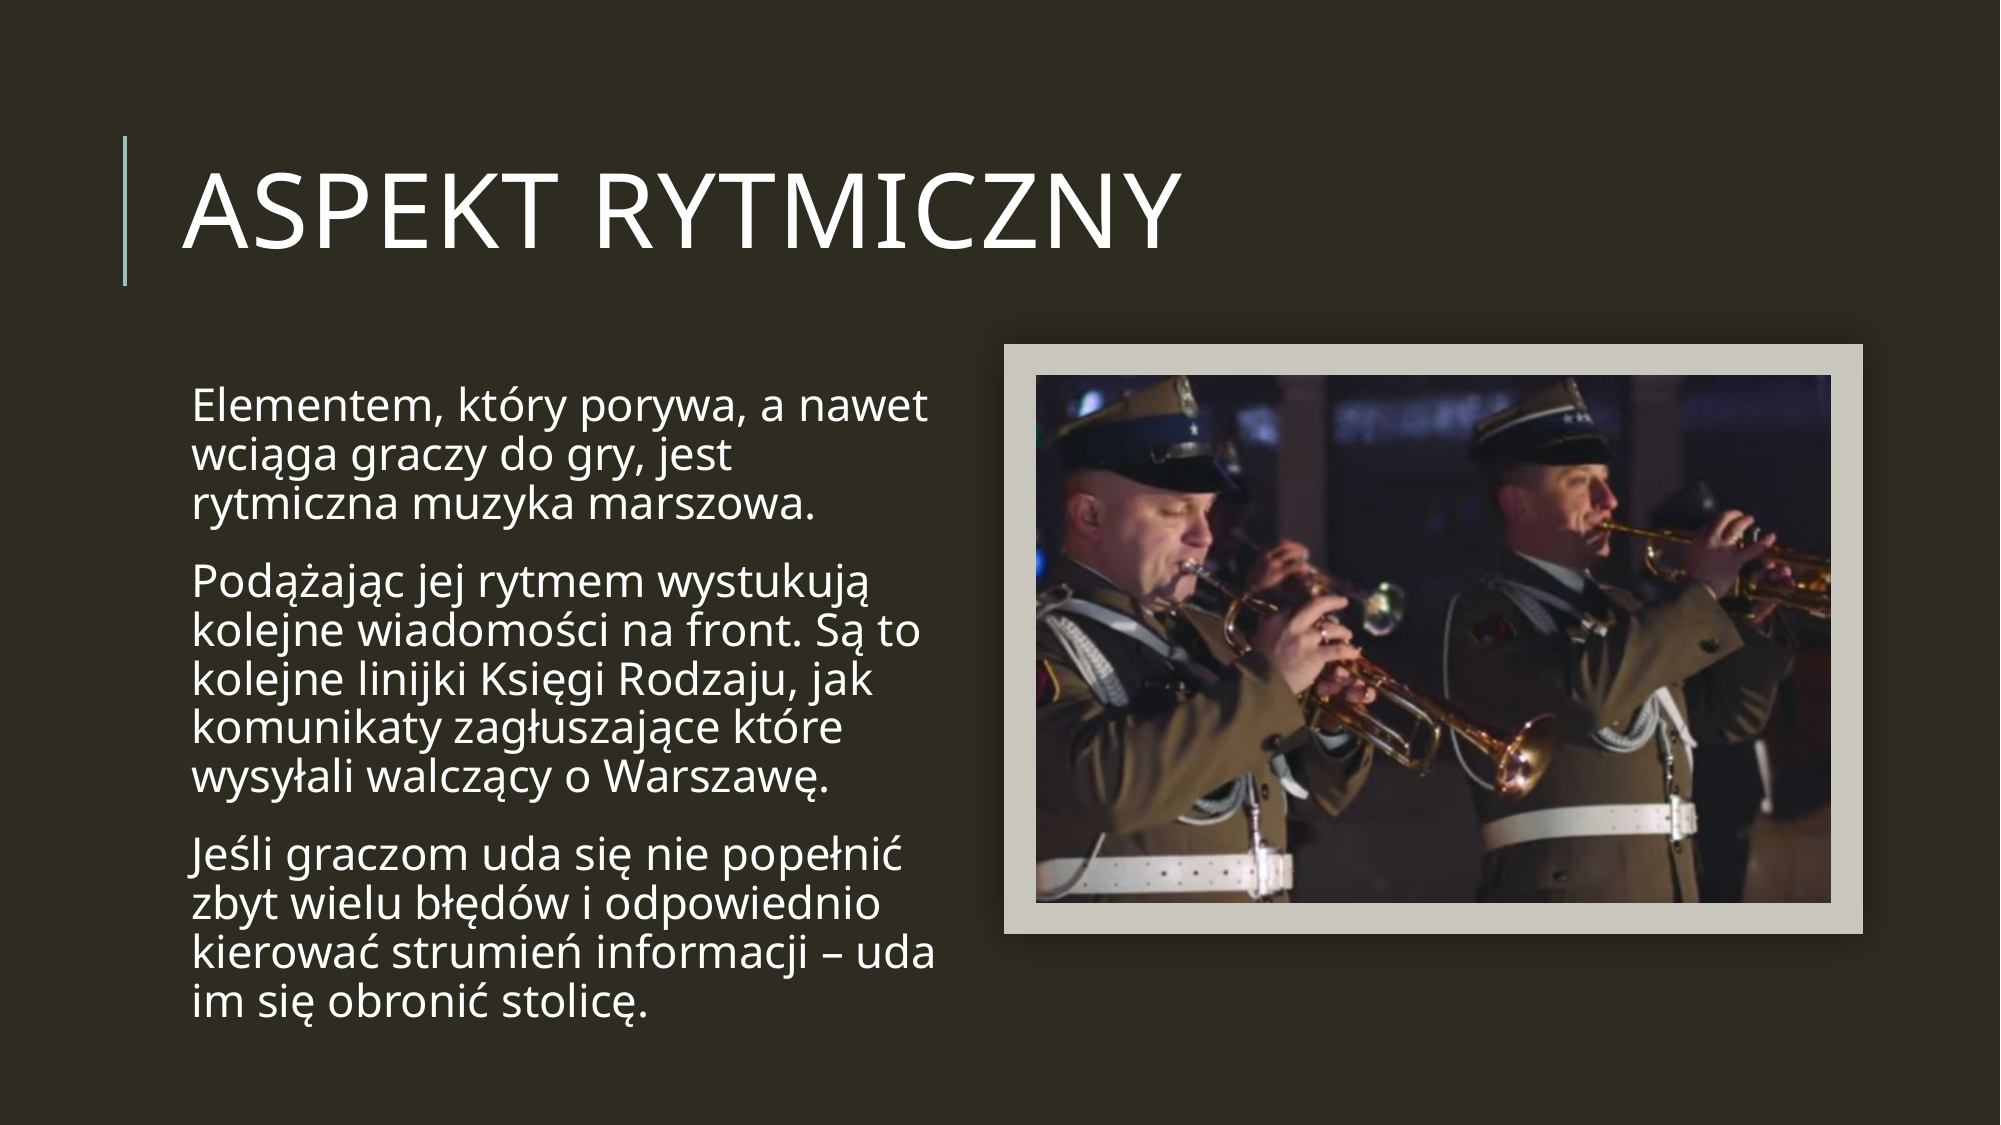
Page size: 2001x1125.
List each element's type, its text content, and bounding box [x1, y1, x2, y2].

title aspekt rytmiczny [168, 96, 1763, 342]
list Elementem, który porywa, a nawet wciąga graczy do gry, jest rytmiczna muzyka marszowa. Podążając jej rytmem wystukują kolejne wiadomości na front. Są to kolejne linijki Księgi Rodzaju, jak komunikaty zagłuszające które wysyłali walczący o Warszawę. Jeśli graczom uda się nie popełnić zbyt wielu błędów i odpowiednio kierować strumień informacji – uda im się obronić stolicę. [168, 375, 948, 1035]
picture [1035, 374, 1832, 904]
